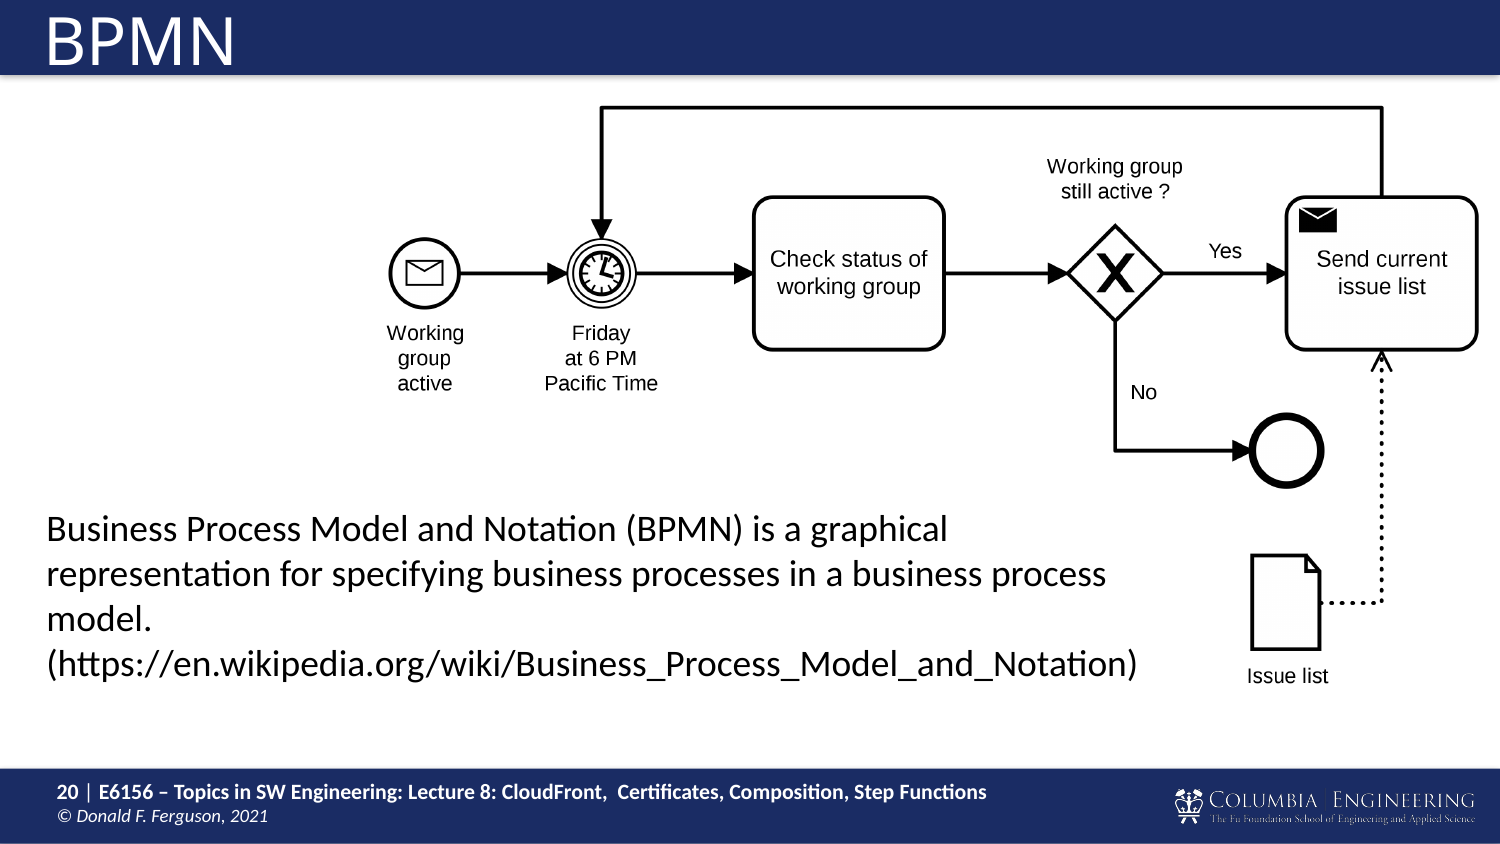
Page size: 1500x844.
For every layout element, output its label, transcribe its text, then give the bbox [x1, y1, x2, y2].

picture [374, 96, 1488, 702]
text_box Business Process Model and Notation (BPMN) is a graphical representation for specifying business processes in a business process model. (https://en.wikipedia.org/wiki/Business_Process_Model_and_Notation) [31, 496, 369, 692]
title BPMN [28, 0, 1450, 73]
